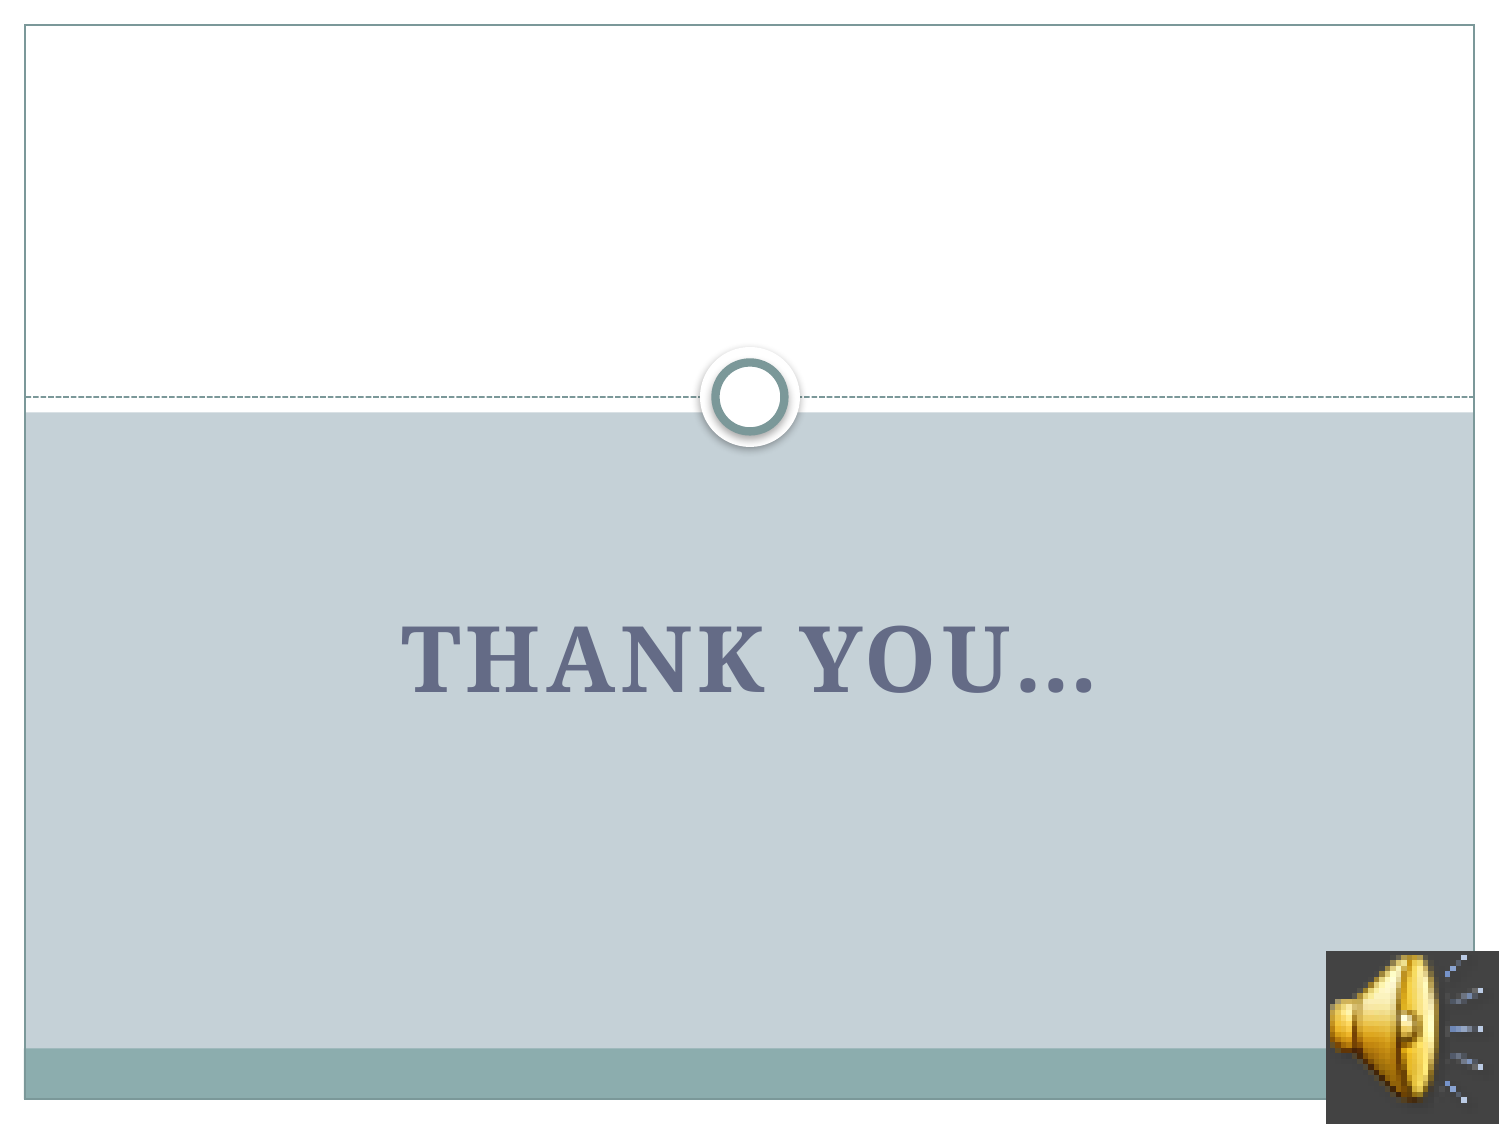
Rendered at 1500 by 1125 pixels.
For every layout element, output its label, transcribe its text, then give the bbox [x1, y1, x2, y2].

picture [1324, 949, 1500, 1125]
subtitle Thank you… [225, 512, 1275, 800]
